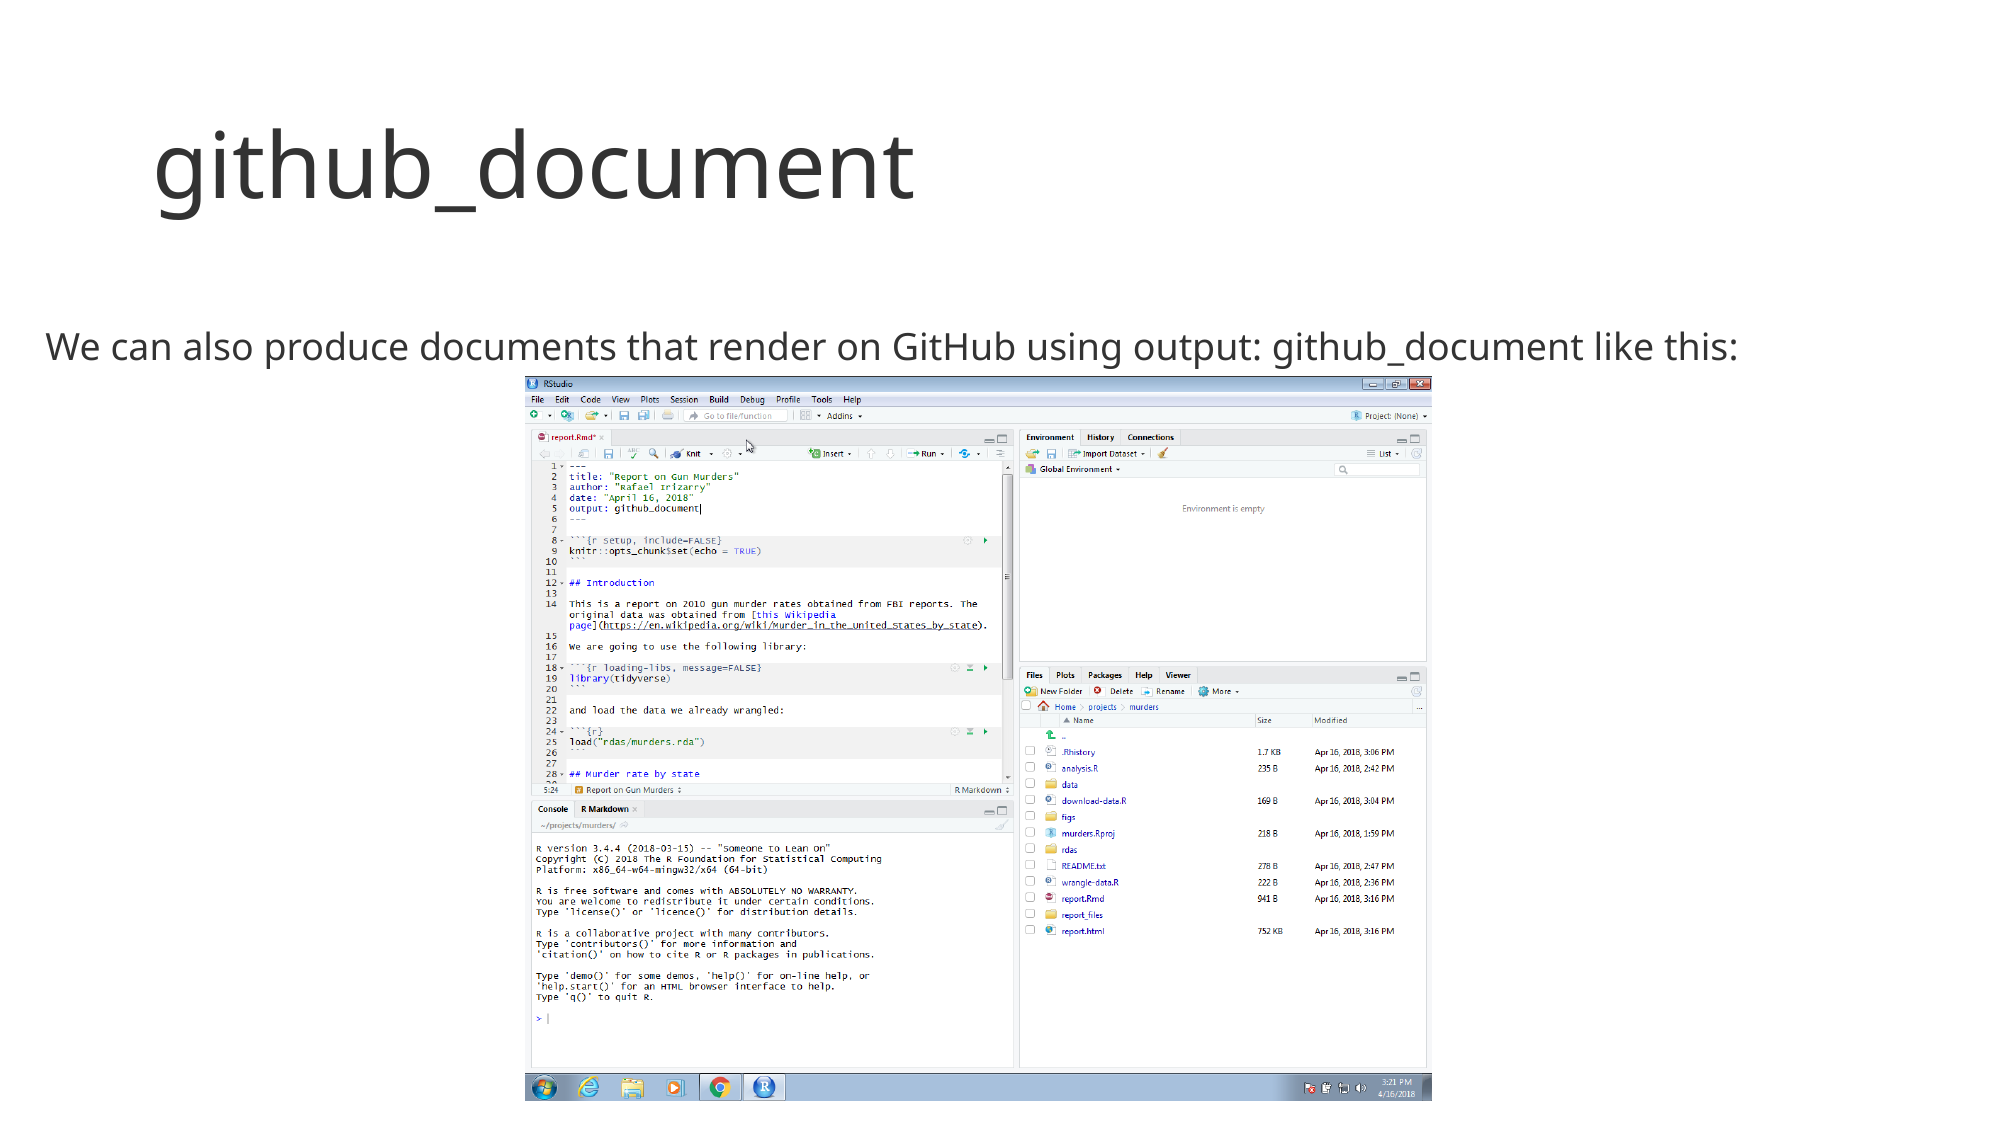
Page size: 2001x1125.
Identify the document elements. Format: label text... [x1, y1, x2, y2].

picture [525, 375, 1432, 1101]
title github_document [137, 59, 1863, 278]
text_box We can also produce documents that render on GitHub using output: github_document like this: [30, 315, 1957, 376]
